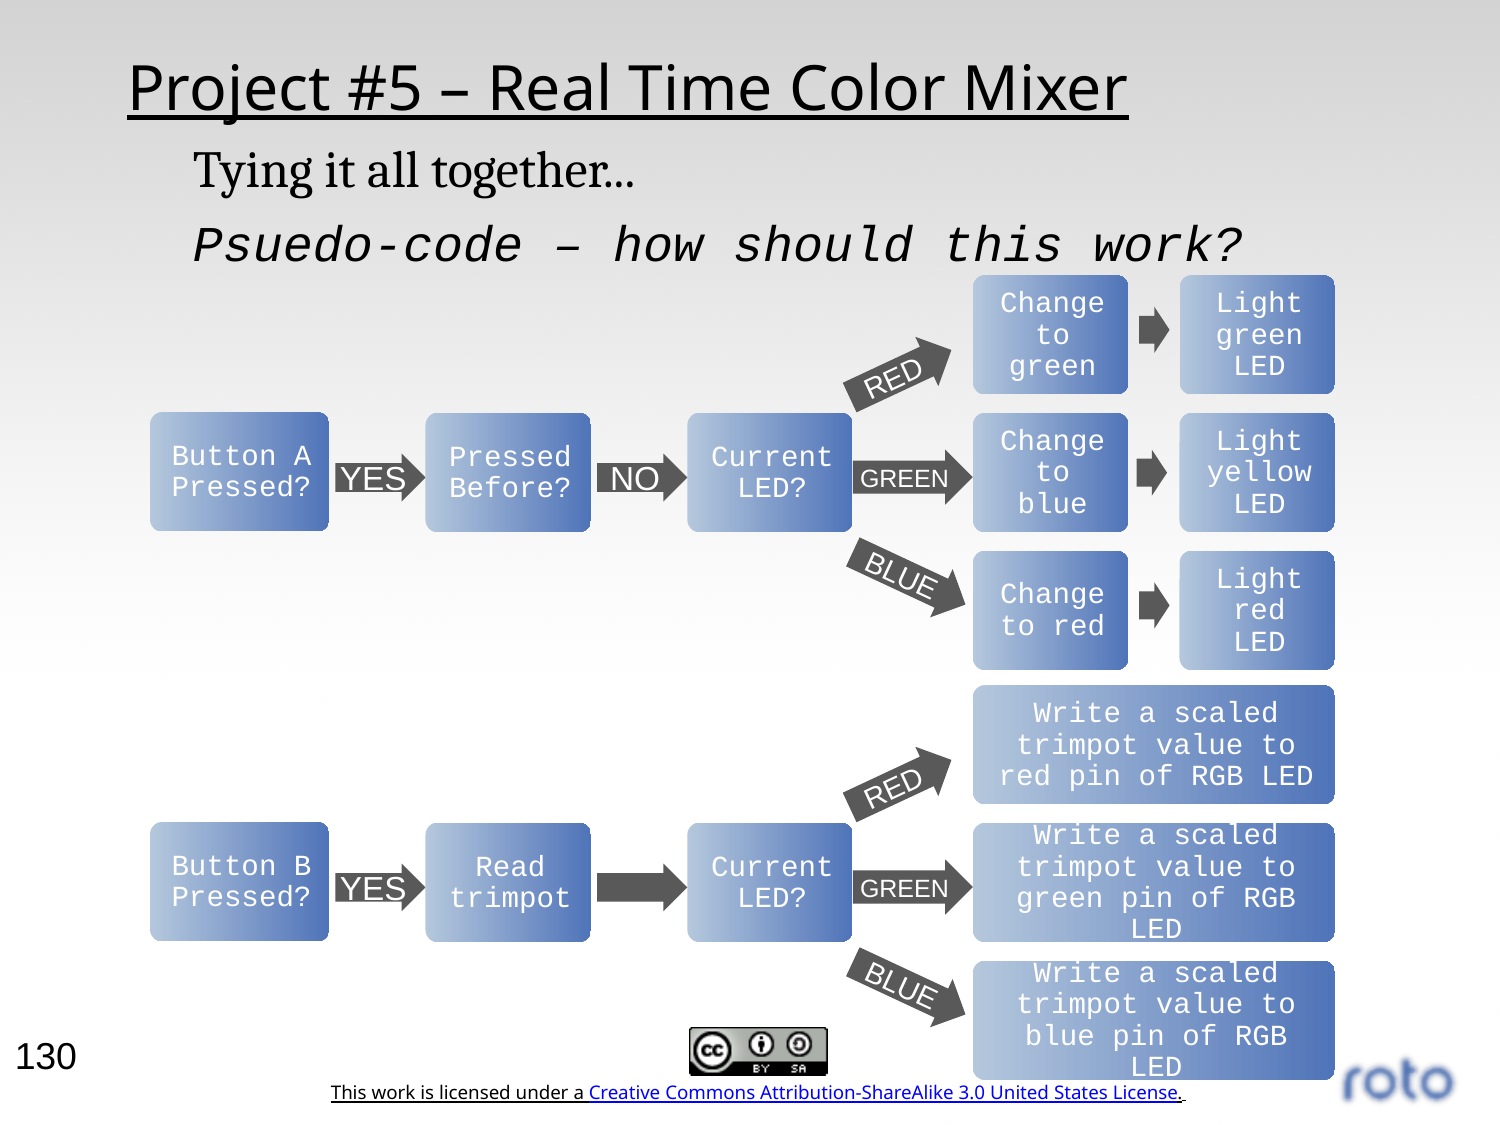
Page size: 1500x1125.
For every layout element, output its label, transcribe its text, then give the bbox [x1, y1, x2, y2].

text_box [1139, 306, 1170, 353]
text_box YES [335, 453, 425, 502]
text_box GREEN [852, 859, 973, 915]
text_box BLUE [846, 537, 966, 618]
text_box Current LED? [687, 822, 853, 942]
text_box Write a scaled trimpot value to green pin of RGB LED [972, 822, 1336, 943]
text_box BLUE [846, 947, 966, 1028]
text_box Light green LED [1179, 275, 1336, 395]
list Project #5 – Real Time Color Mixer Tying it all together... Psuedo-code – how should this work? [112, 40, 1388, 285]
text_box Pressed Before? [425, 412, 591, 533]
text_box Write a scaled trimpot value to blue pin of RGB LED [972, 960, 1336, 1080]
text_box Change to green [972, 275, 1129, 395]
text_box Light red LED [1179, 550, 1336, 670]
text_box RED [842, 336, 952, 413]
text_box Light yellow LED [1179, 413, 1336, 533]
text_box NO [597, 453, 688, 502]
picture [0, 0, 1500, 1125]
text_box [1139, 582, 1170, 629]
text_box Button A Pressed? [149, 412, 330, 532]
text_box GREEN [852, 449, 973, 505]
text_box [1136, 449, 1168, 496]
text_box Change to blue [972, 413, 1129, 533]
text_box Current LED? [687, 412, 853, 532]
text_box Read trimpot [425, 822, 591, 942]
text_box Change to red [972, 550, 1129, 670]
text_box [597, 863, 688, 912]
text_box Write a scaled trimpot value to red pin of RGB LED [972, 685, 1336, 805]
text_box Button B Pressed? [149, 822, 330, 942]
text_box YES [335, 863, 425, 912]
text_box RED [842, 746, 952, 823]
